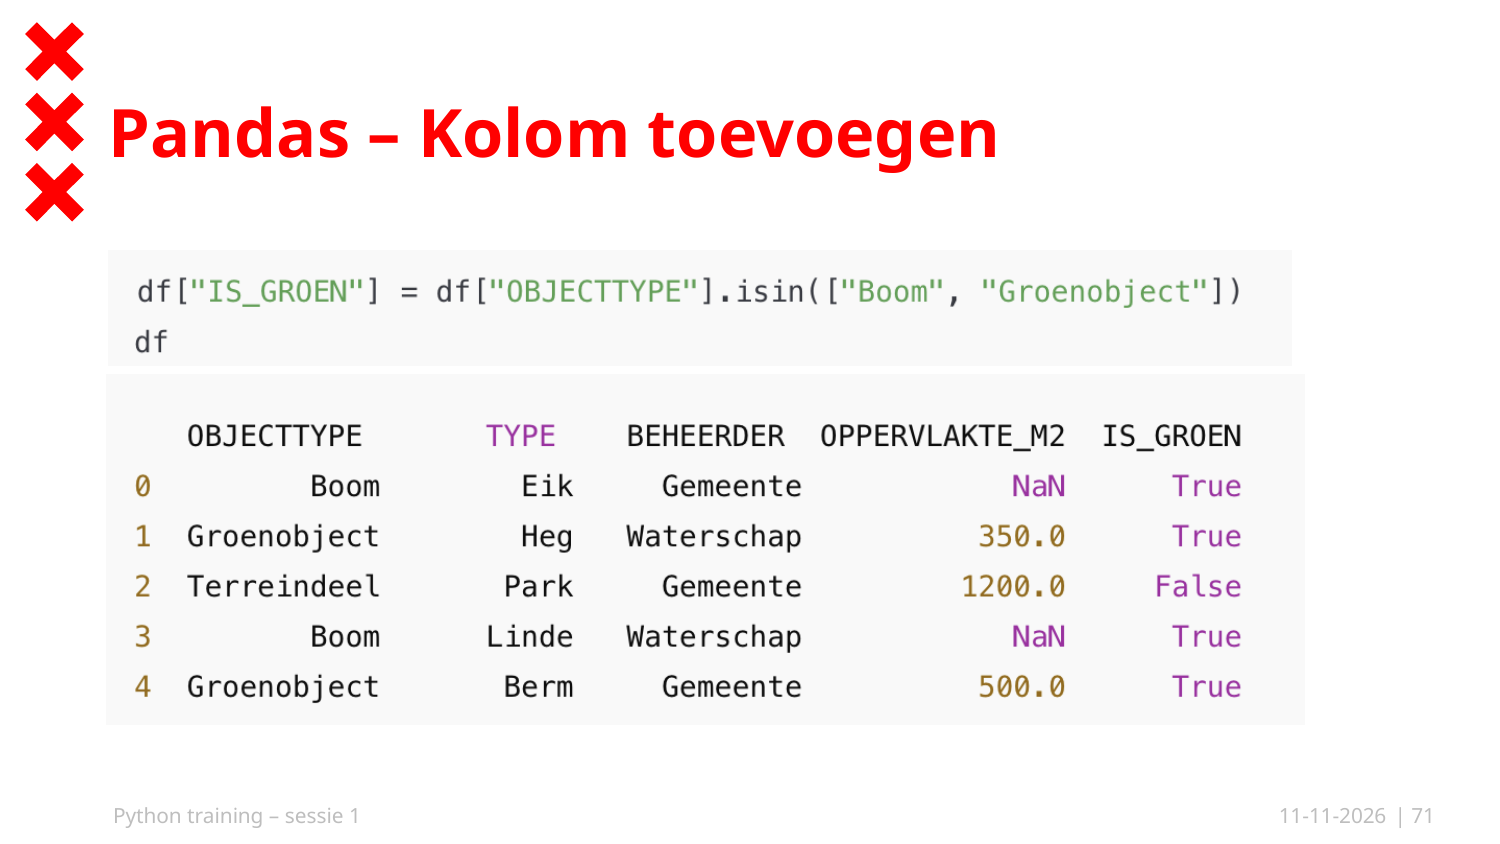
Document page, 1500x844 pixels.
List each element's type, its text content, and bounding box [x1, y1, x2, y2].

picture [106, 374, 1305, 725]
slide_number | 71 [1394, 802, 1442, 833]
footer Python training – sessie 1 [113, 802, 1129, 833]
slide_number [1262, 802, 1387, 833]
picture [108, 250, 1293, 366]
title Pandas – Kolom toevoegen [108, 91, 1438, 251]
